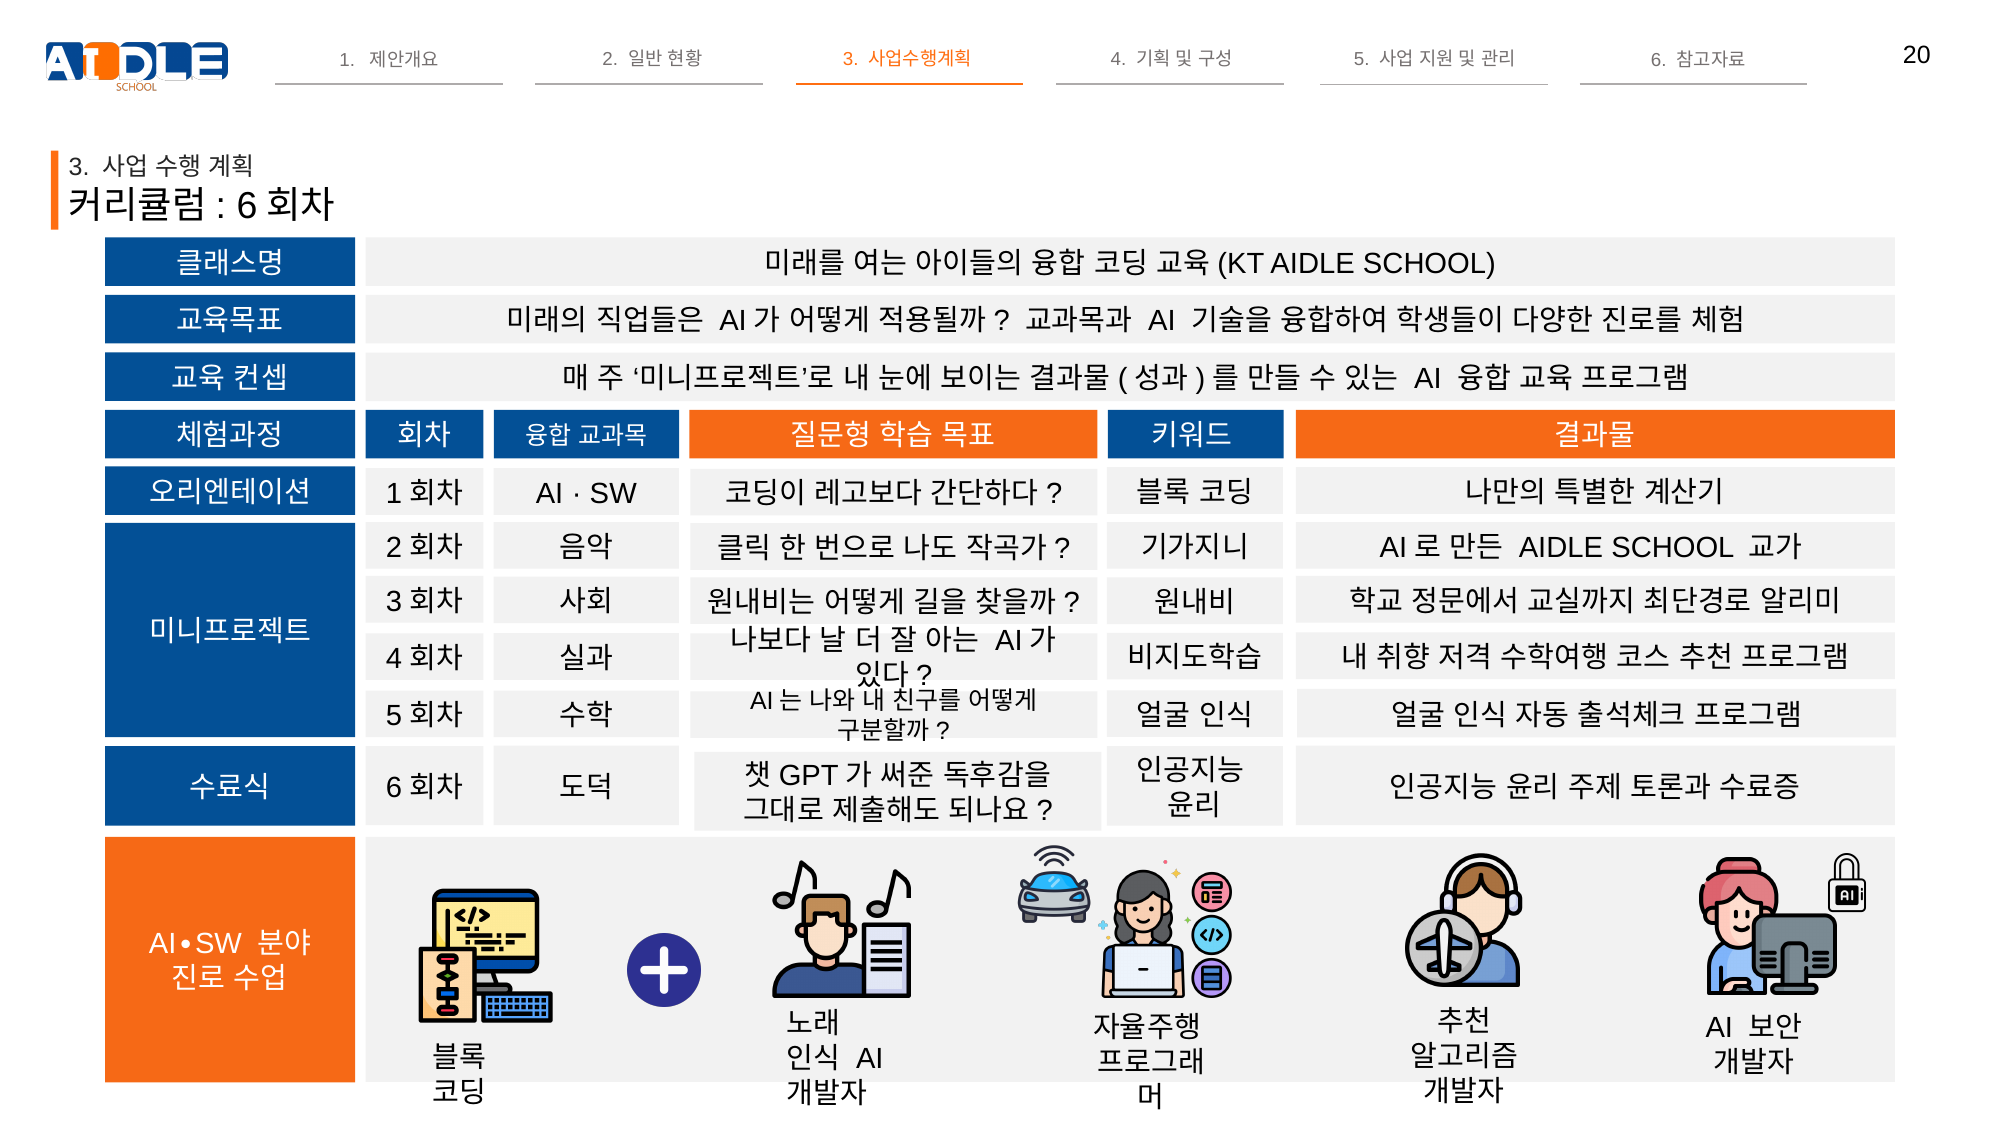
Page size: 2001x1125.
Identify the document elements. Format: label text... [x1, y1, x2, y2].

list 커리큘럼: 6회차 [68, 180, 566, 230]
picture [46, 42, 228, 99]
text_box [104, 237, 1897, 1083]
picture [1008, 838, 1235, 999]
text_box 추천 알고리즘 개발자 [1376, 1094, 1553, 1115]
picture [1698, 850, 1879, 996]
picture [413, 883, 557, 1027]
picture [627, 933, 702, 1008]
list 3. 사업 수행 계획 [68, 150, 439, 181]
text_box 노래 인식 AI 개발자 [780, 1094, 904, 1118]
text_box 자율주행 프로그래머 [1082, 1094, 1221, 1121]
text_box 블록 코딩 [426, 1094, 549, 1117]
